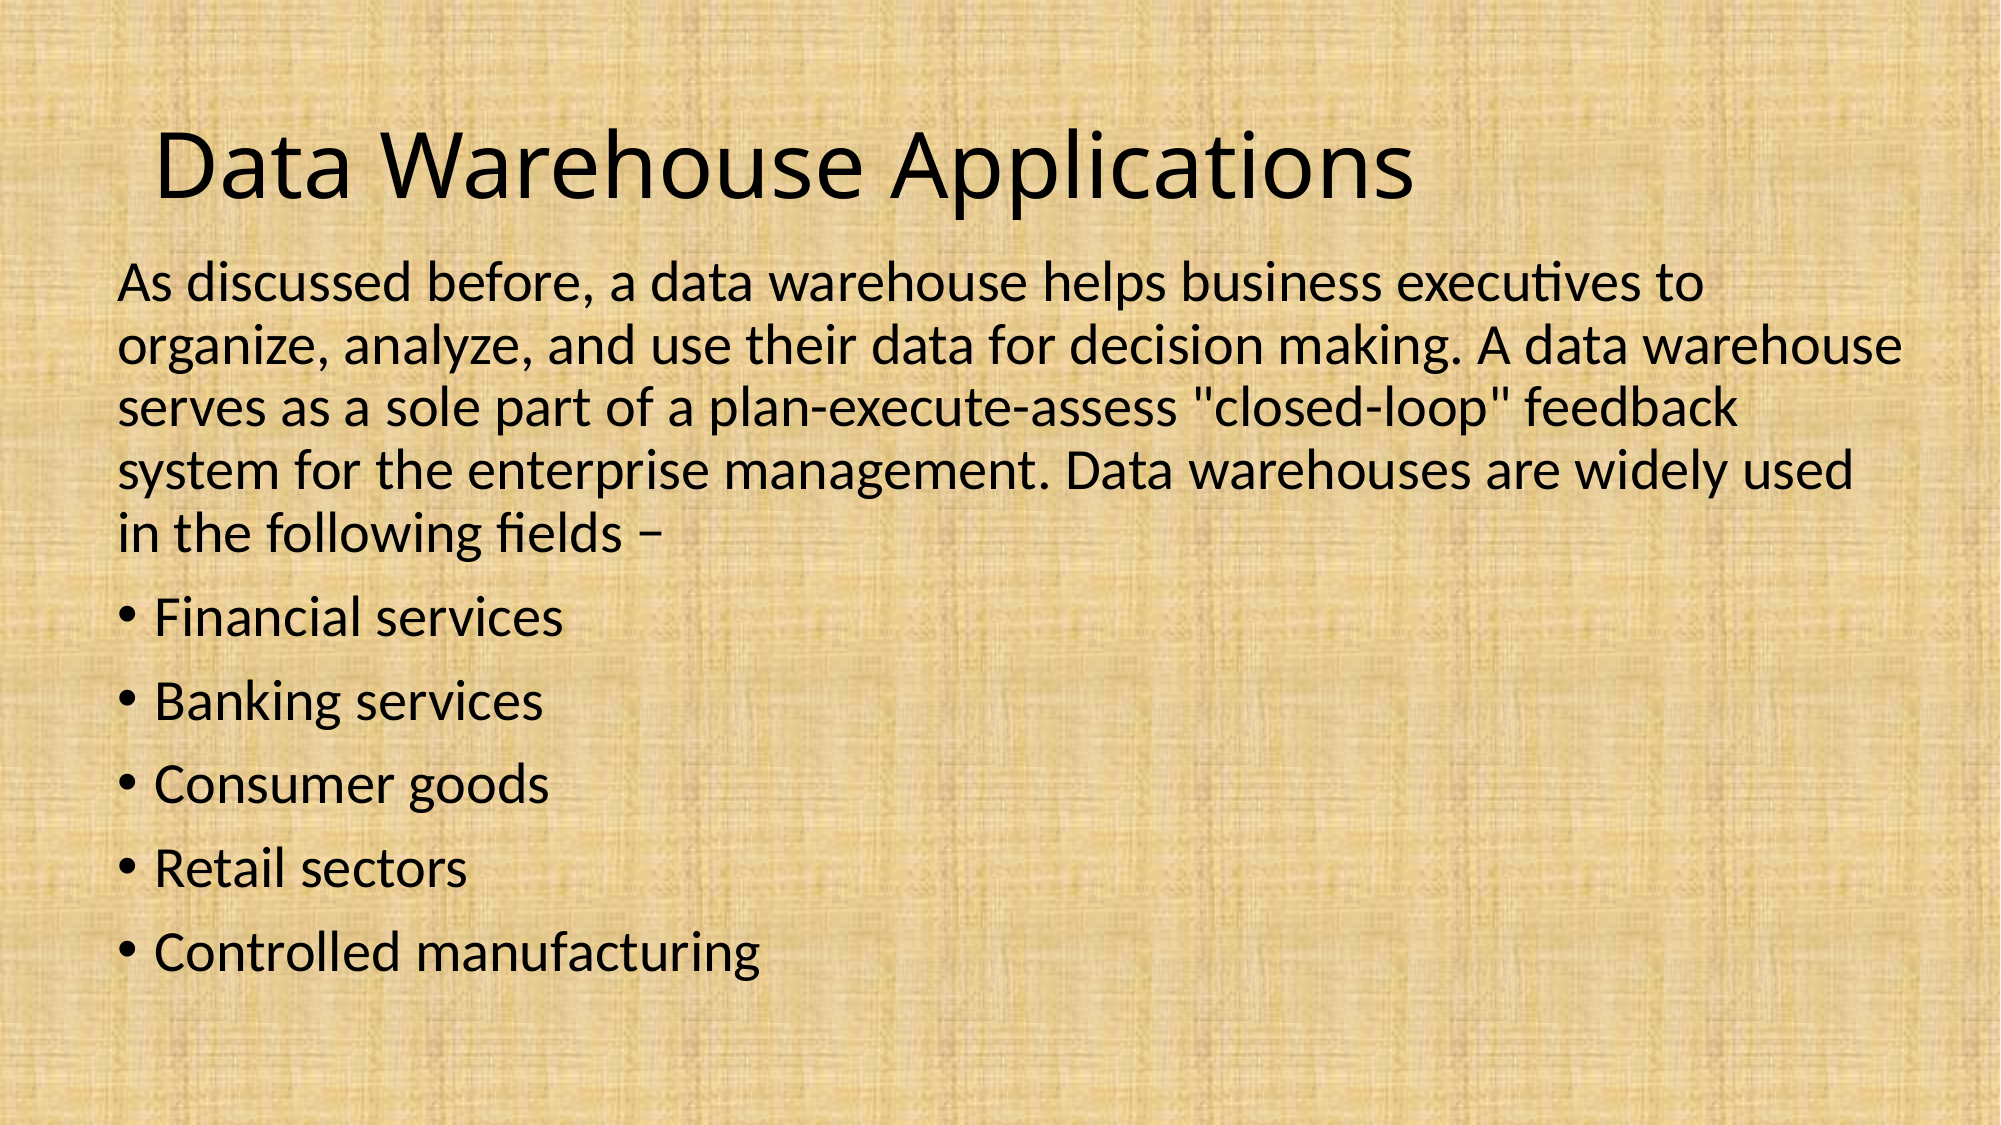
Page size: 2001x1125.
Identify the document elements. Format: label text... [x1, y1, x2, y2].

picture [0, 0, 2001, 1125]
title Data Warehouse Applications [137, 59, 1863, 243]
list As discussed before, a data warehouse helps business executives to organize, analyze, and use their data for decision making. A data warehouse serves as a sole part of a plan-execute-assess "closed-loop" feedback system for the enterprise management. Data warehouses are widely used in the following fields − Financial services Banking services Consumer goods Retail sectors Controlled manufacturing [102, 243, 1922, 1125]
